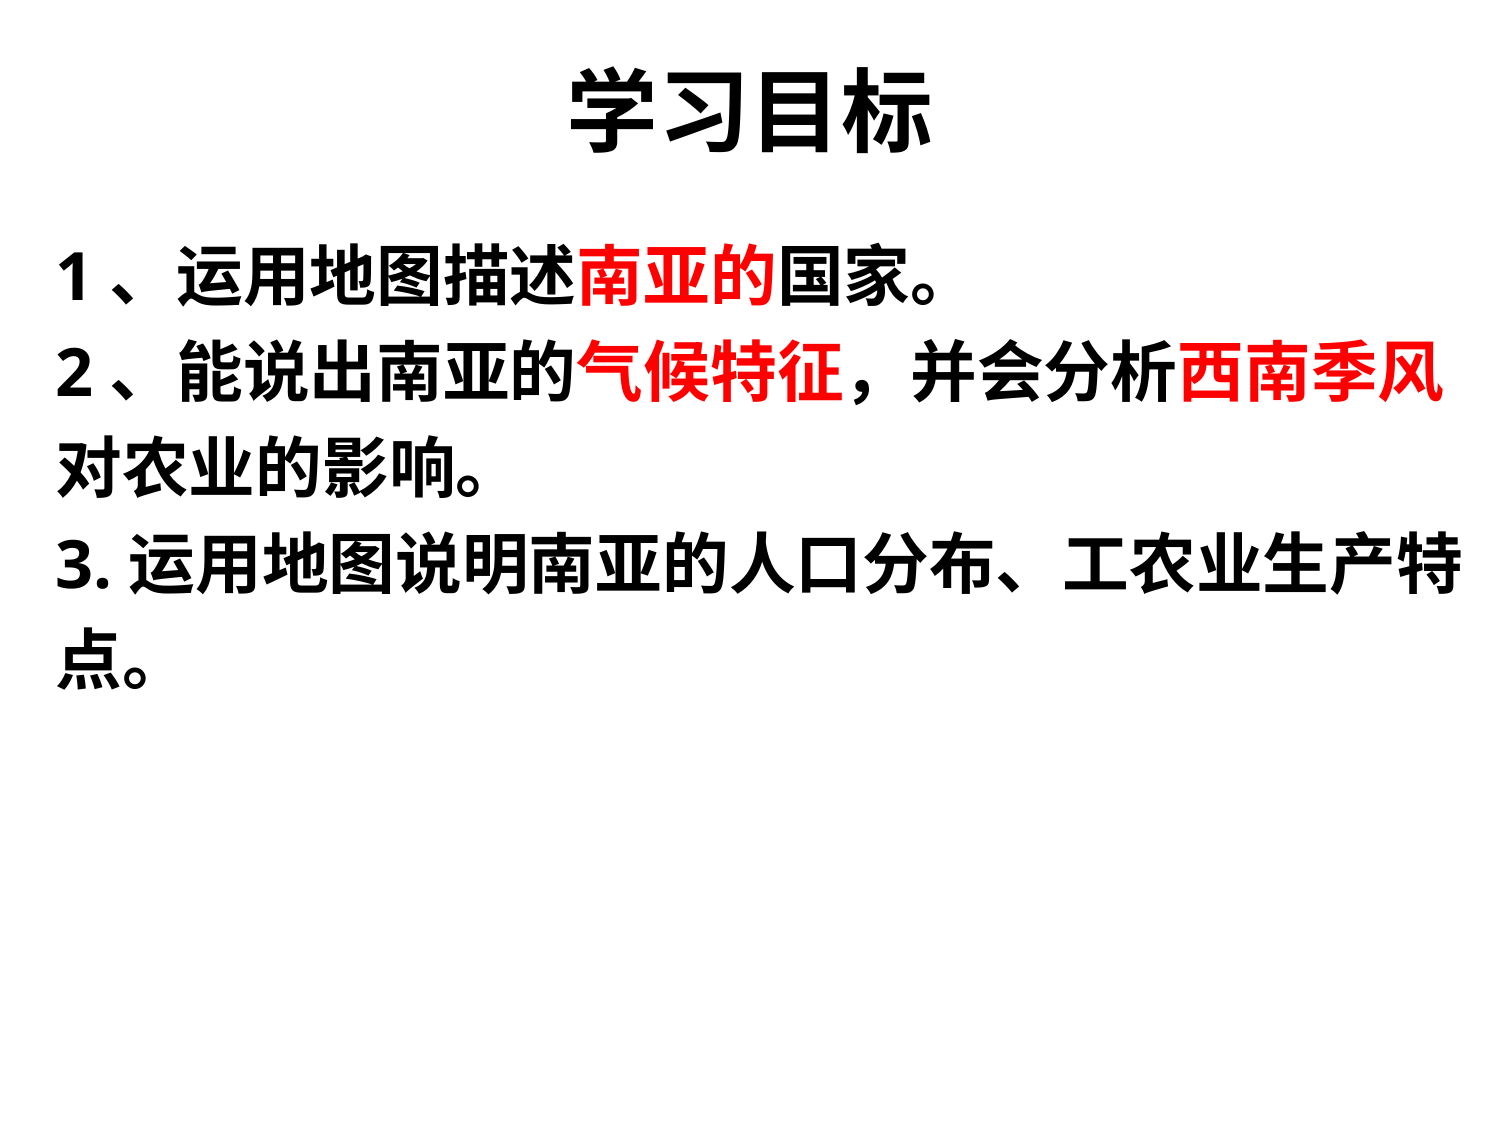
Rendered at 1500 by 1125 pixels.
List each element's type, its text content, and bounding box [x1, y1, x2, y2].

text_box 1、运用地图描述南亚的国家。 2、能说出南亚的气候特征，并会分析西南季风对农业的影响。 3.运用地图说明南亚的人口分布、工农业生产特点。 [40, 210, 1499, 802]
text_box 学习目标 [299, 46, 1201, 172]
